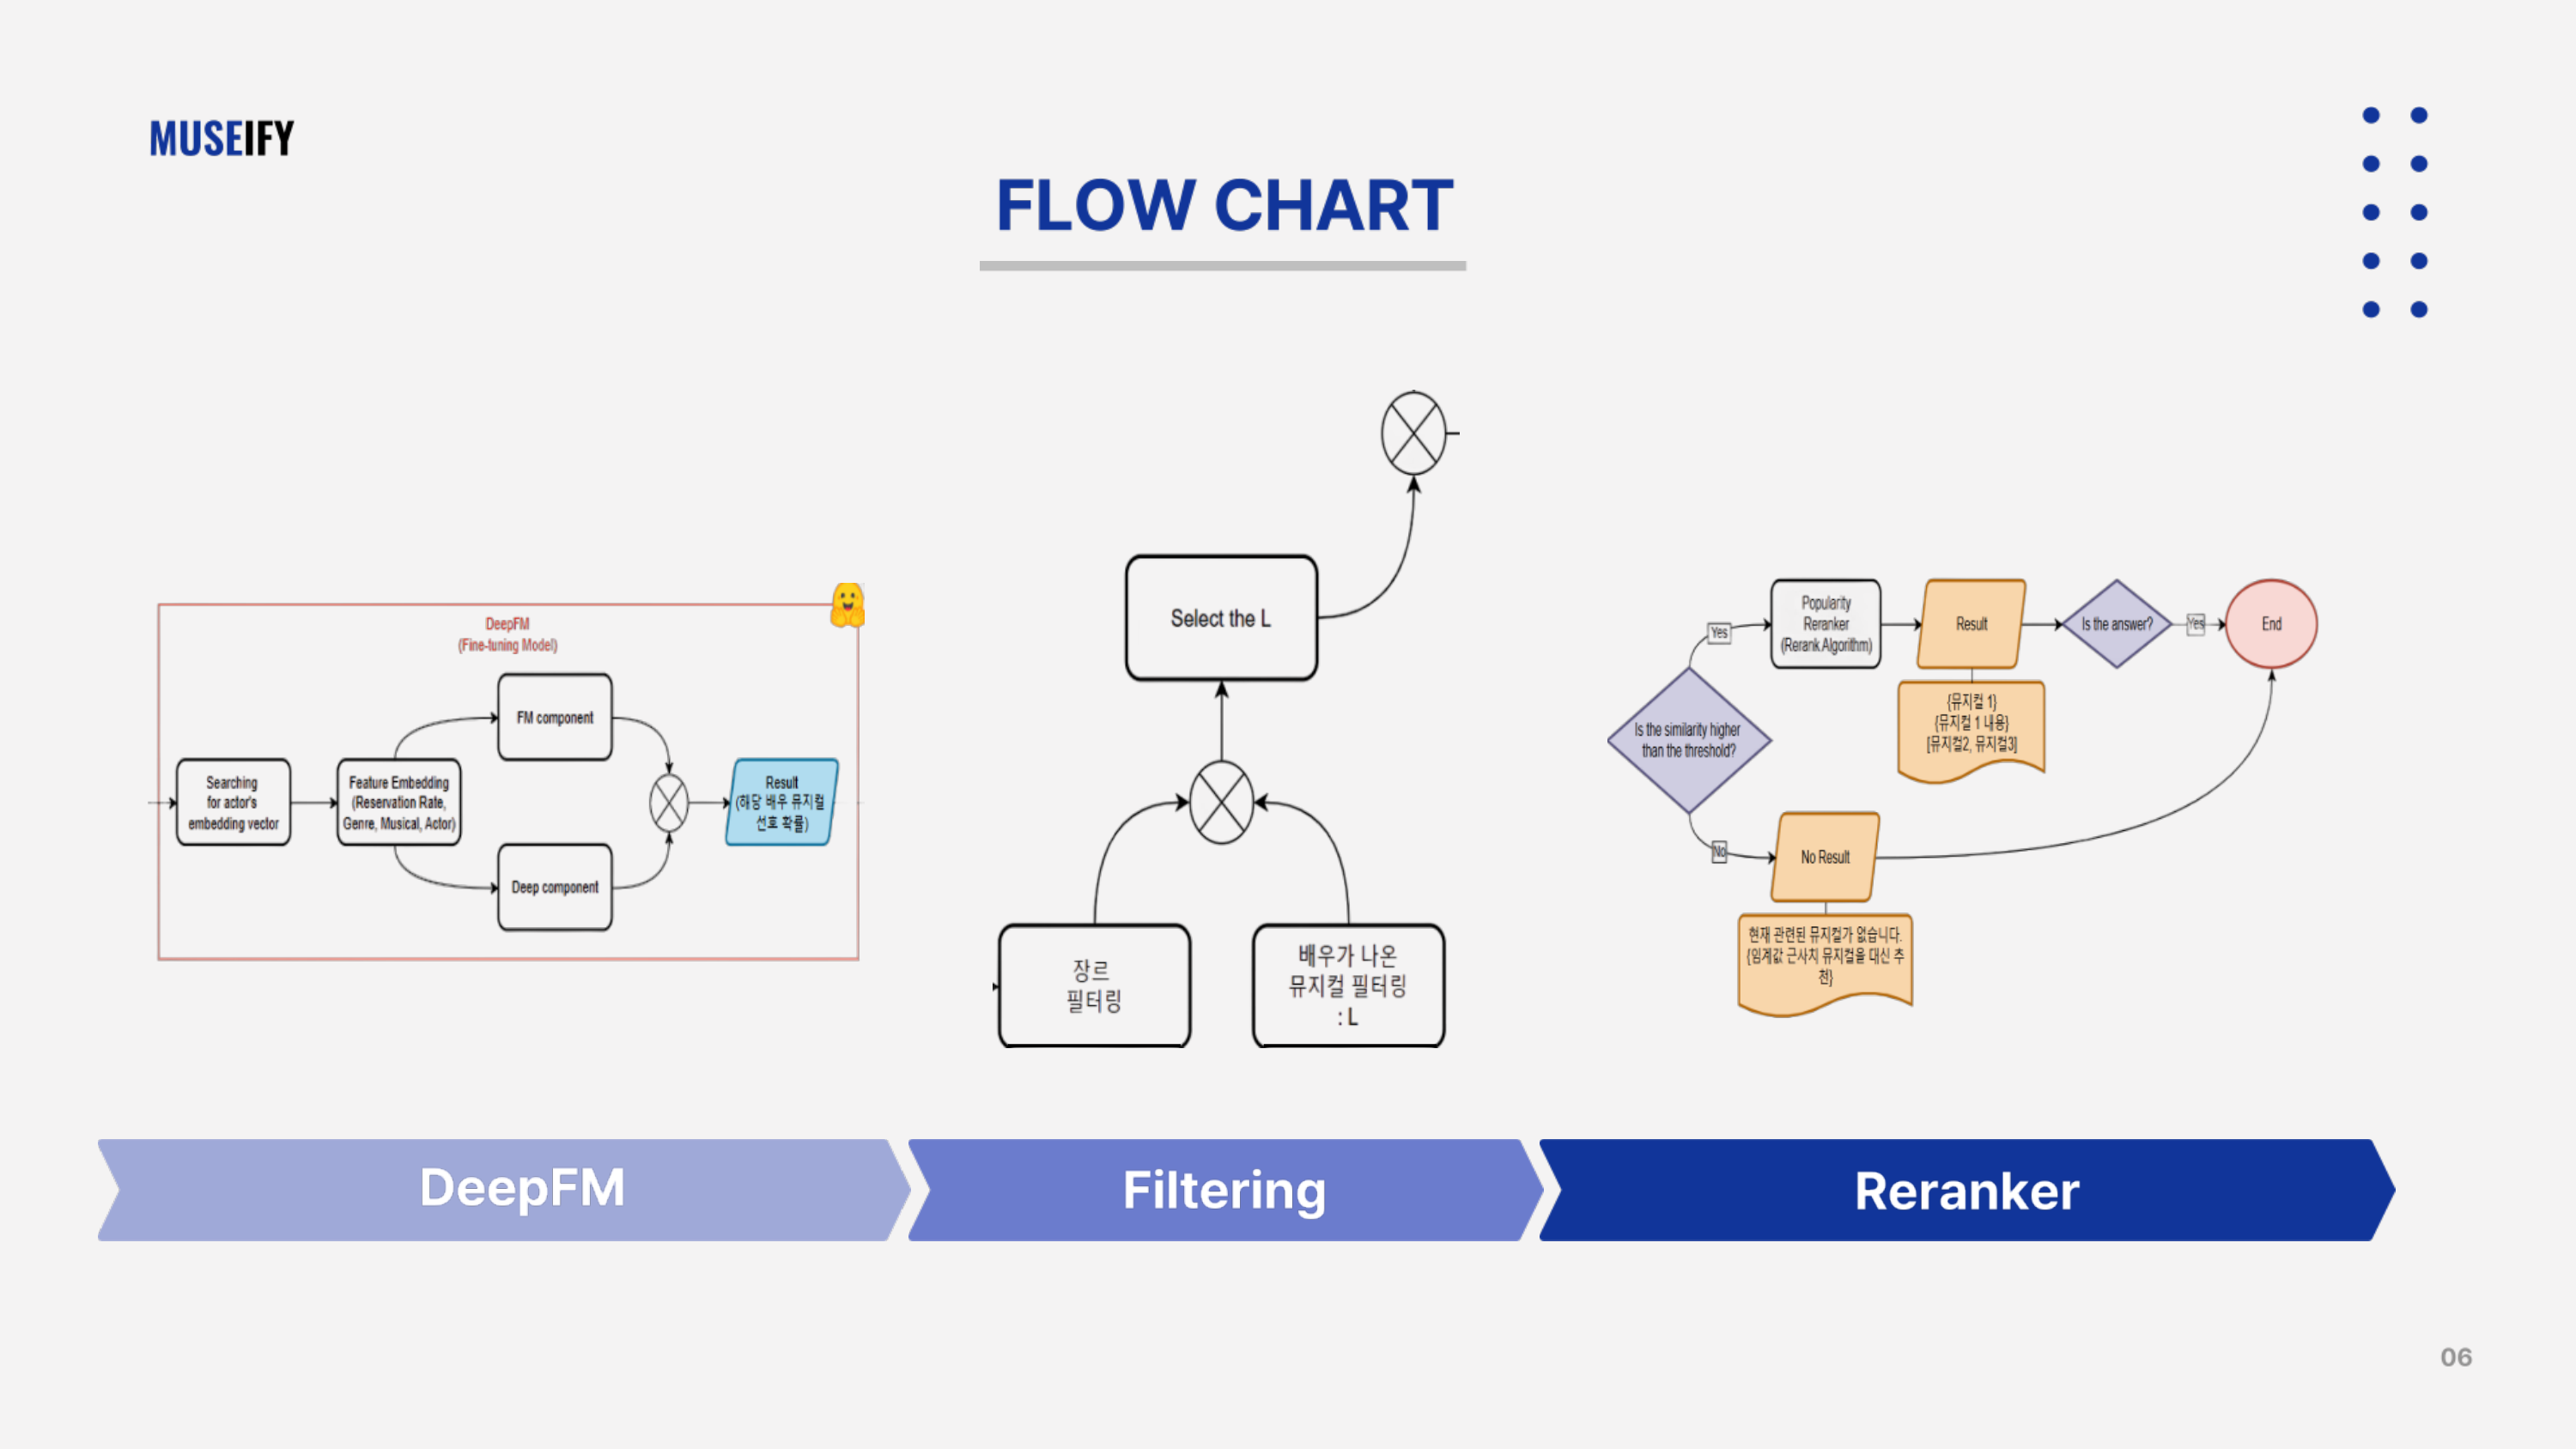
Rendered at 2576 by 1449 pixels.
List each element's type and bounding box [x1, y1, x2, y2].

picture [98, 1119, 2396, 1285]
picture [0, 82, 2022, 321]
picture [992, 389, 1461, 1063]
picture [148, 582, 865, 972]
picture [2382, 1325, 2523, 1399]
picture [1607, 568, 2328, 1031]
picture [2360, 106, 2430, 321]
